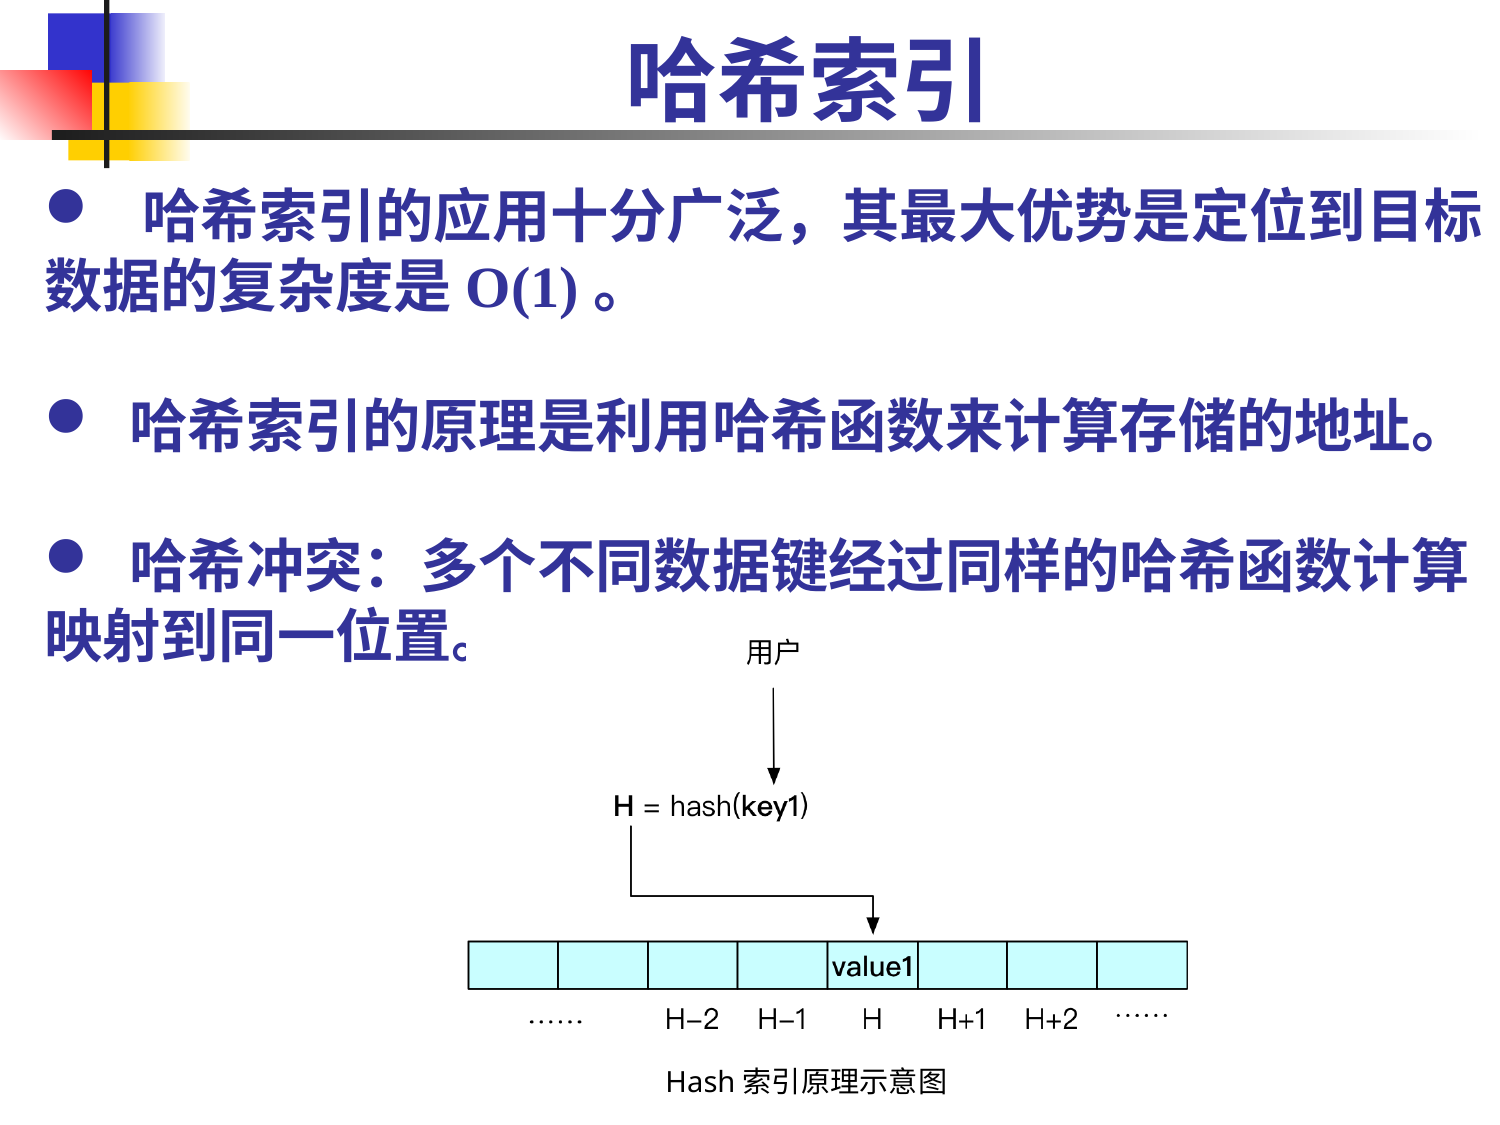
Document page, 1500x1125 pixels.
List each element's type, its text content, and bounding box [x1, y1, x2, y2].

title 哈希索引 [147, 6, 1471, 142]
picture [466, 621, 1188, 1048]
text_box 哈希索引的应用十分广泛，其最大优势是定位到目标数据的复杂度是O(1)。 哈希索引的原理是利用哈希函数来计算存储的地址。 哈希冲突：多个不同数据键经过同样的哈希函数计算映射到同一位置。 [29, 171, 1500, 676]
text_box Hash索引原理示意图 [650, 1056, 969, 1106]
